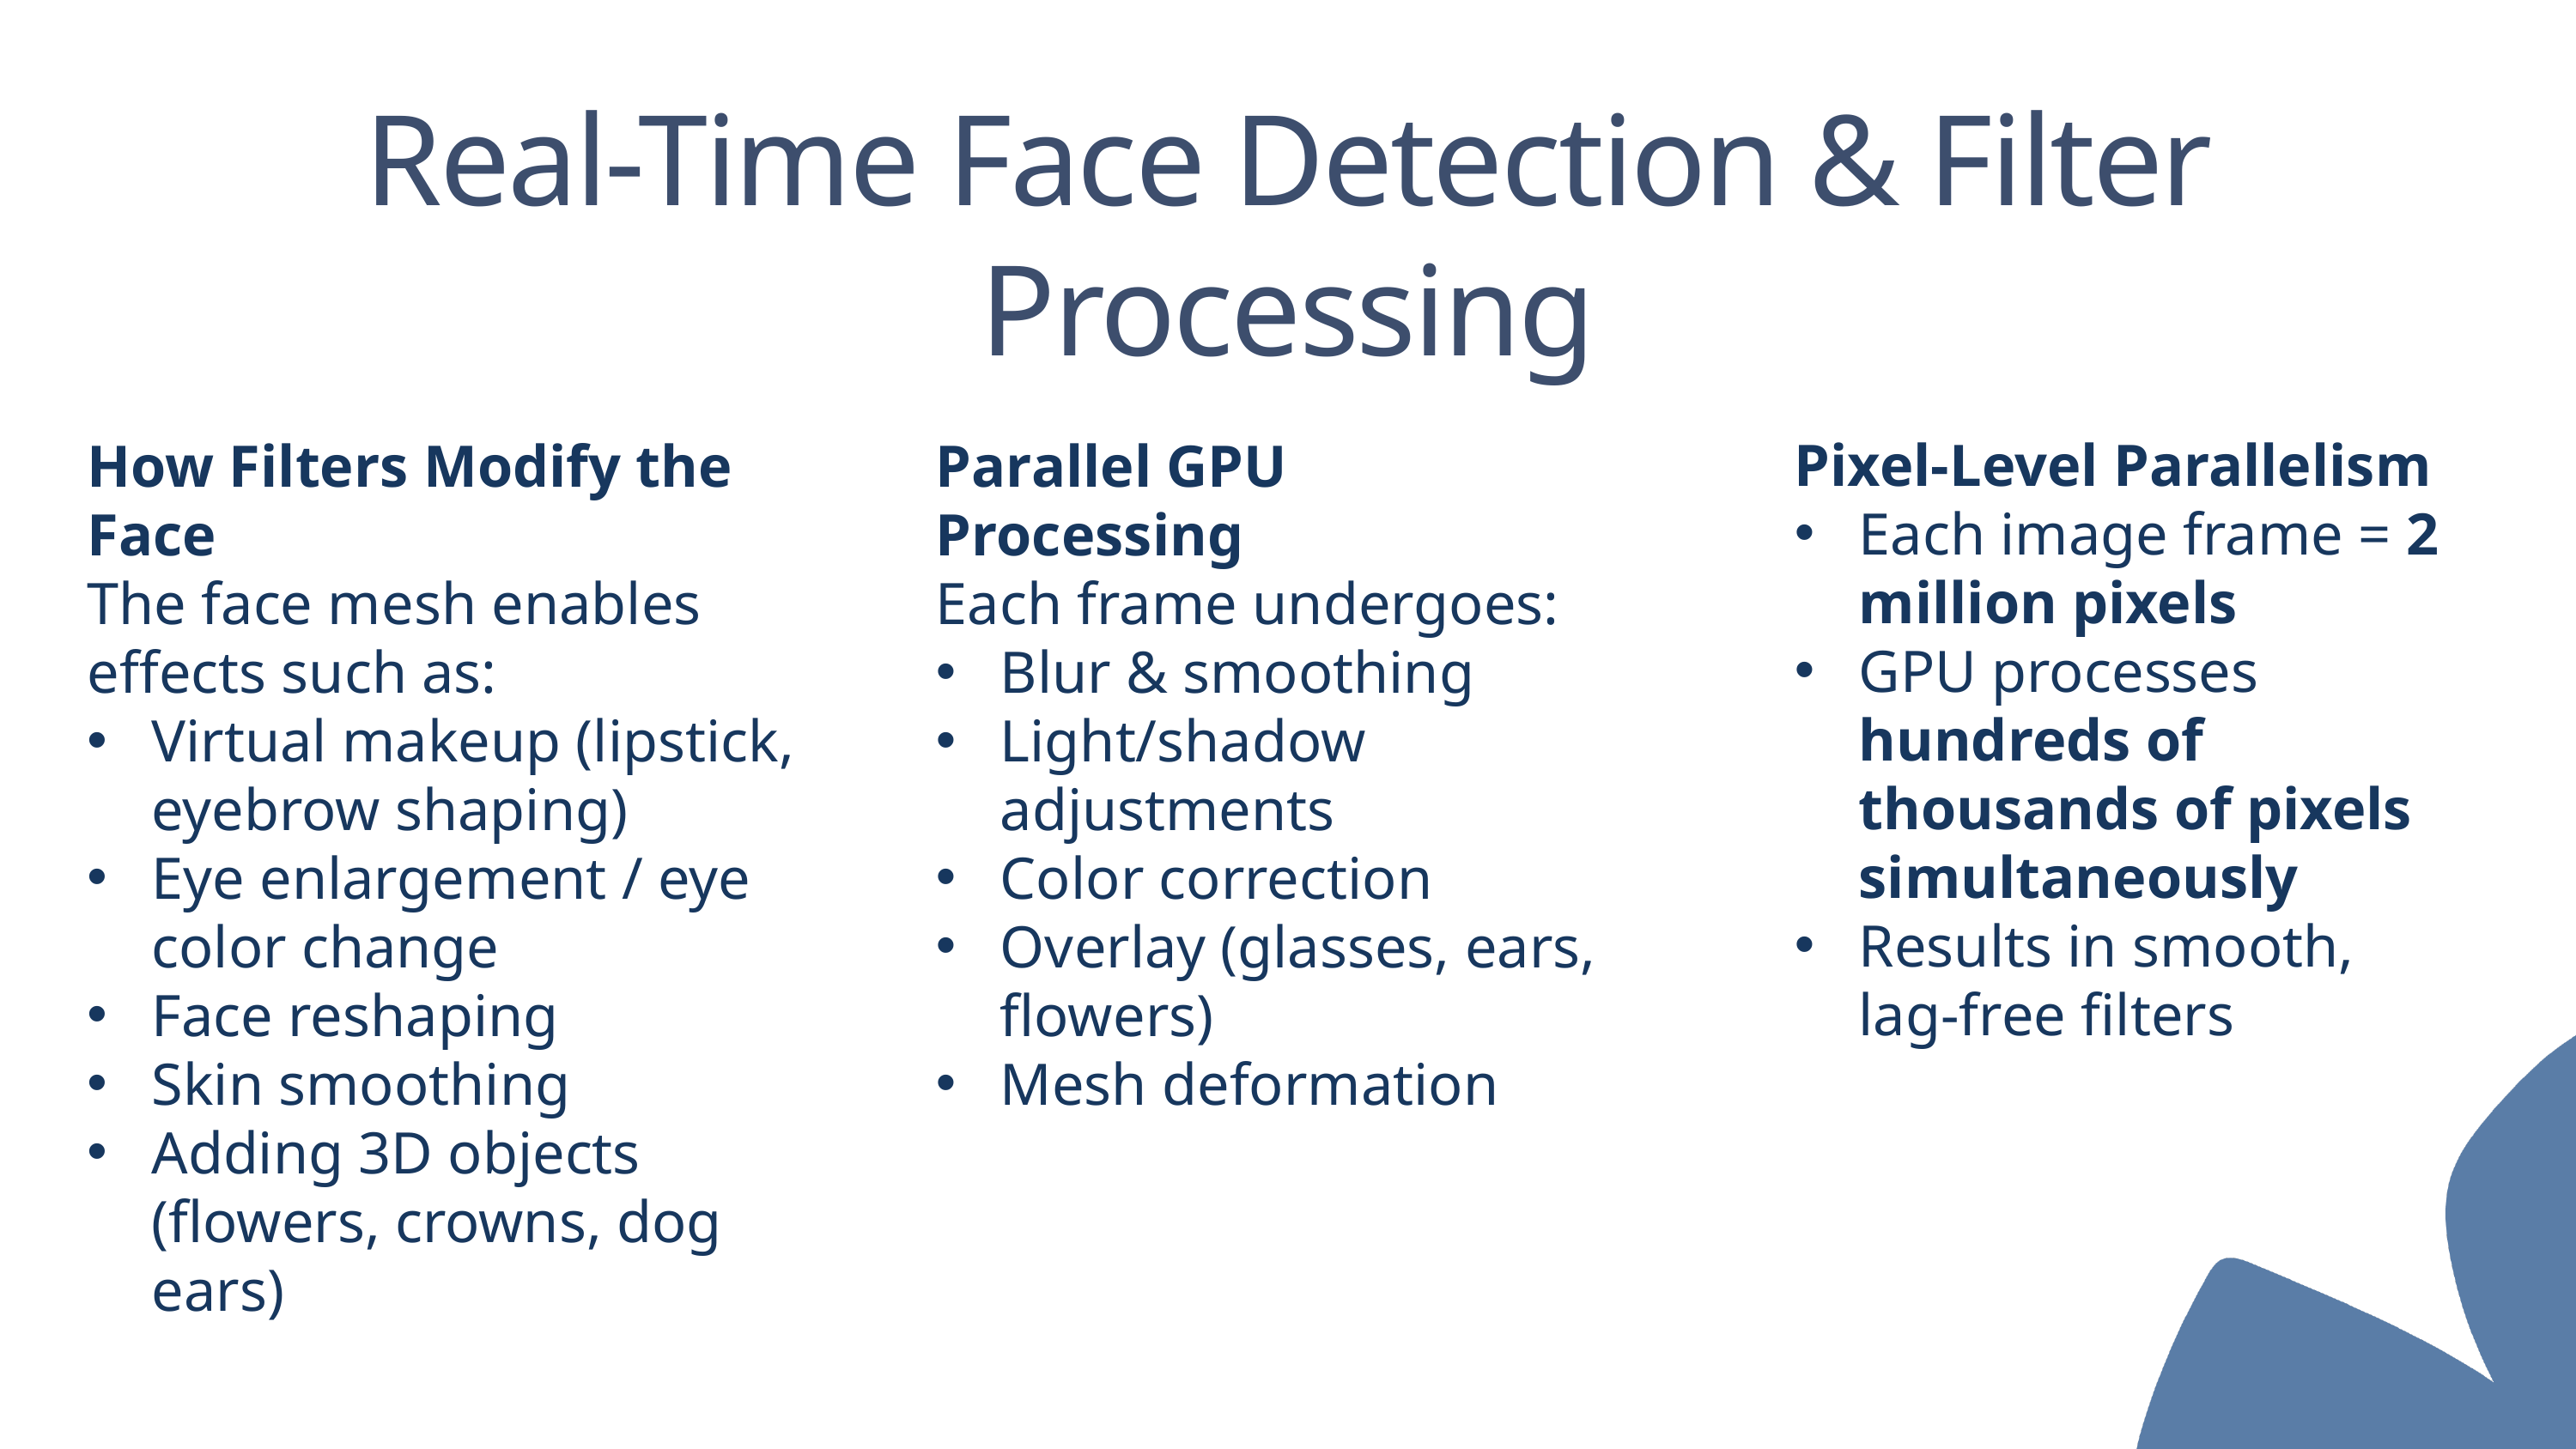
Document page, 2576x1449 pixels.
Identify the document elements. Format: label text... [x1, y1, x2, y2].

text_box [2134, 1014, 2576, 1449]
text_box Real-Time Face Detection & Filter Processing [73, 80, 2502, 381]
text_box Pixel-Level Parallelism Each image frame = 2 million pixels GPU processes hundreds of thousands of pixels simultaneously Results in smooth, lag-free filters [1782, 422, 2469, 1053]
text_box Parallel GPU Processing Each frame undergoes: Blur & smoothing Light/shadow adjustments Color correction Overlay (glasses, ears, flowers) Mesh deformation [922, 423, 1610, 1191]
text_box How Filters Modify the Face The face mesh enables effects such as: Virtual makeup (lipstick, eyebrow shaping) Eye enlargement / eye color change Face reshaping Skin smoothing Adding 3D objects (flowers, crowns, dog ears) [74, 423, 822, 1329]
